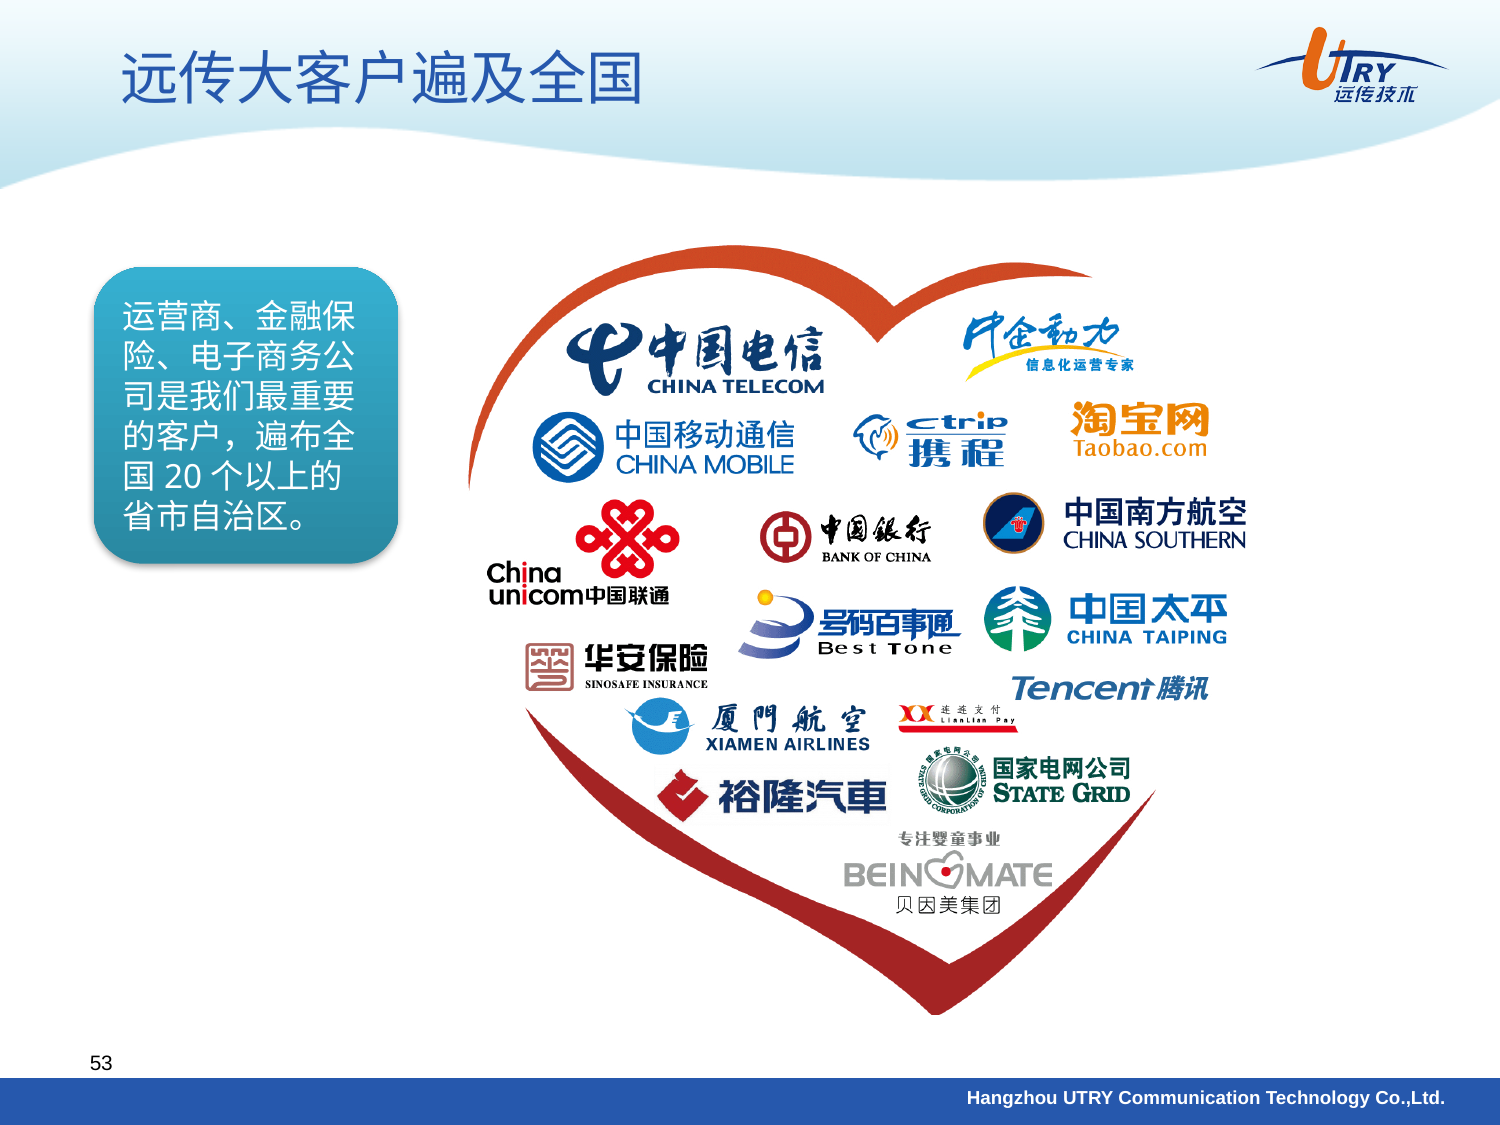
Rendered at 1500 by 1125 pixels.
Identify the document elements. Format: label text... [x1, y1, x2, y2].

text_box 运营商、金融保险、电子商务公司是我们最重要的客户，遍布全国20个以上的省市自治区。 [93, 267, 357, 564]
text_box 53 [75, 1042, 425, 1103]
text_box 远传大客户遍及全国 [105, 23, 762, 129]
picture [0, 0, 1500, 1015]
